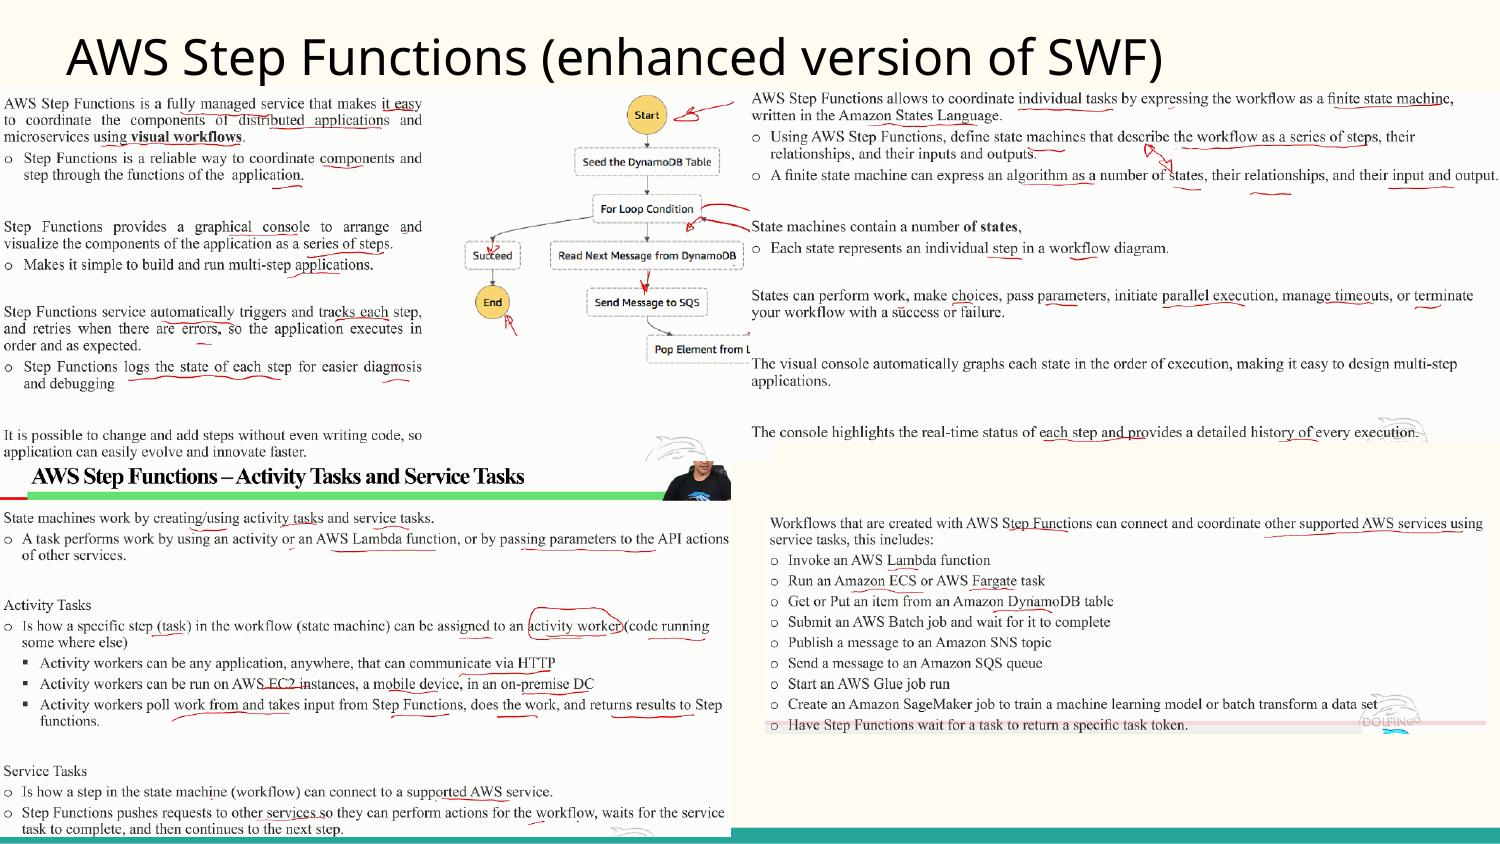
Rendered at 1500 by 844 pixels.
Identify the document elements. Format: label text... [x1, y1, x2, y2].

title AWS Step Functions (enhanced version of SWF) [51, 10, 1449, 88]
picture [0, 85, 1500, 837]
picture [764, 514, 1487, 735]
